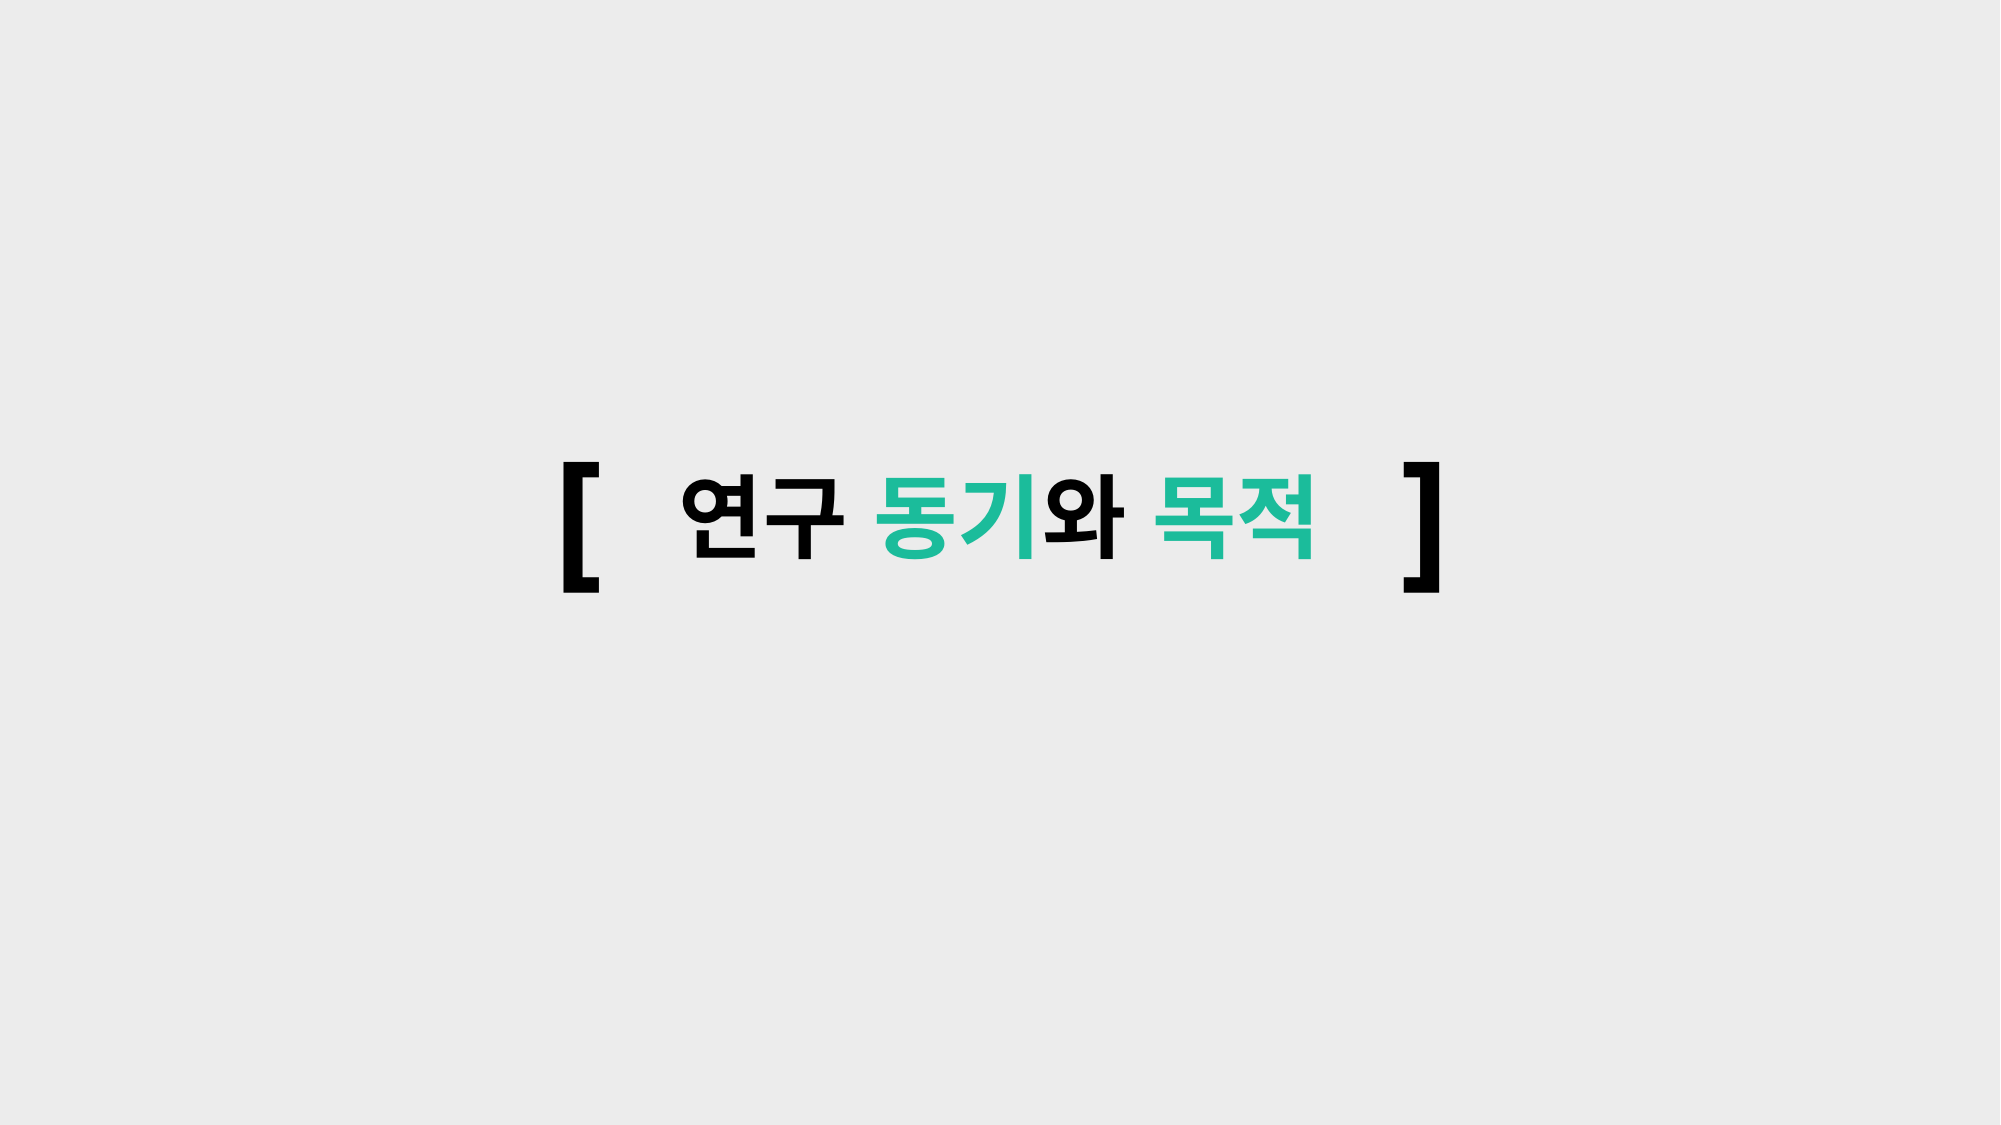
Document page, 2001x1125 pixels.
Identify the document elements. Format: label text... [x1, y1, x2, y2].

title 연구 동기와 목적 [404, 412, 1596, 631]
